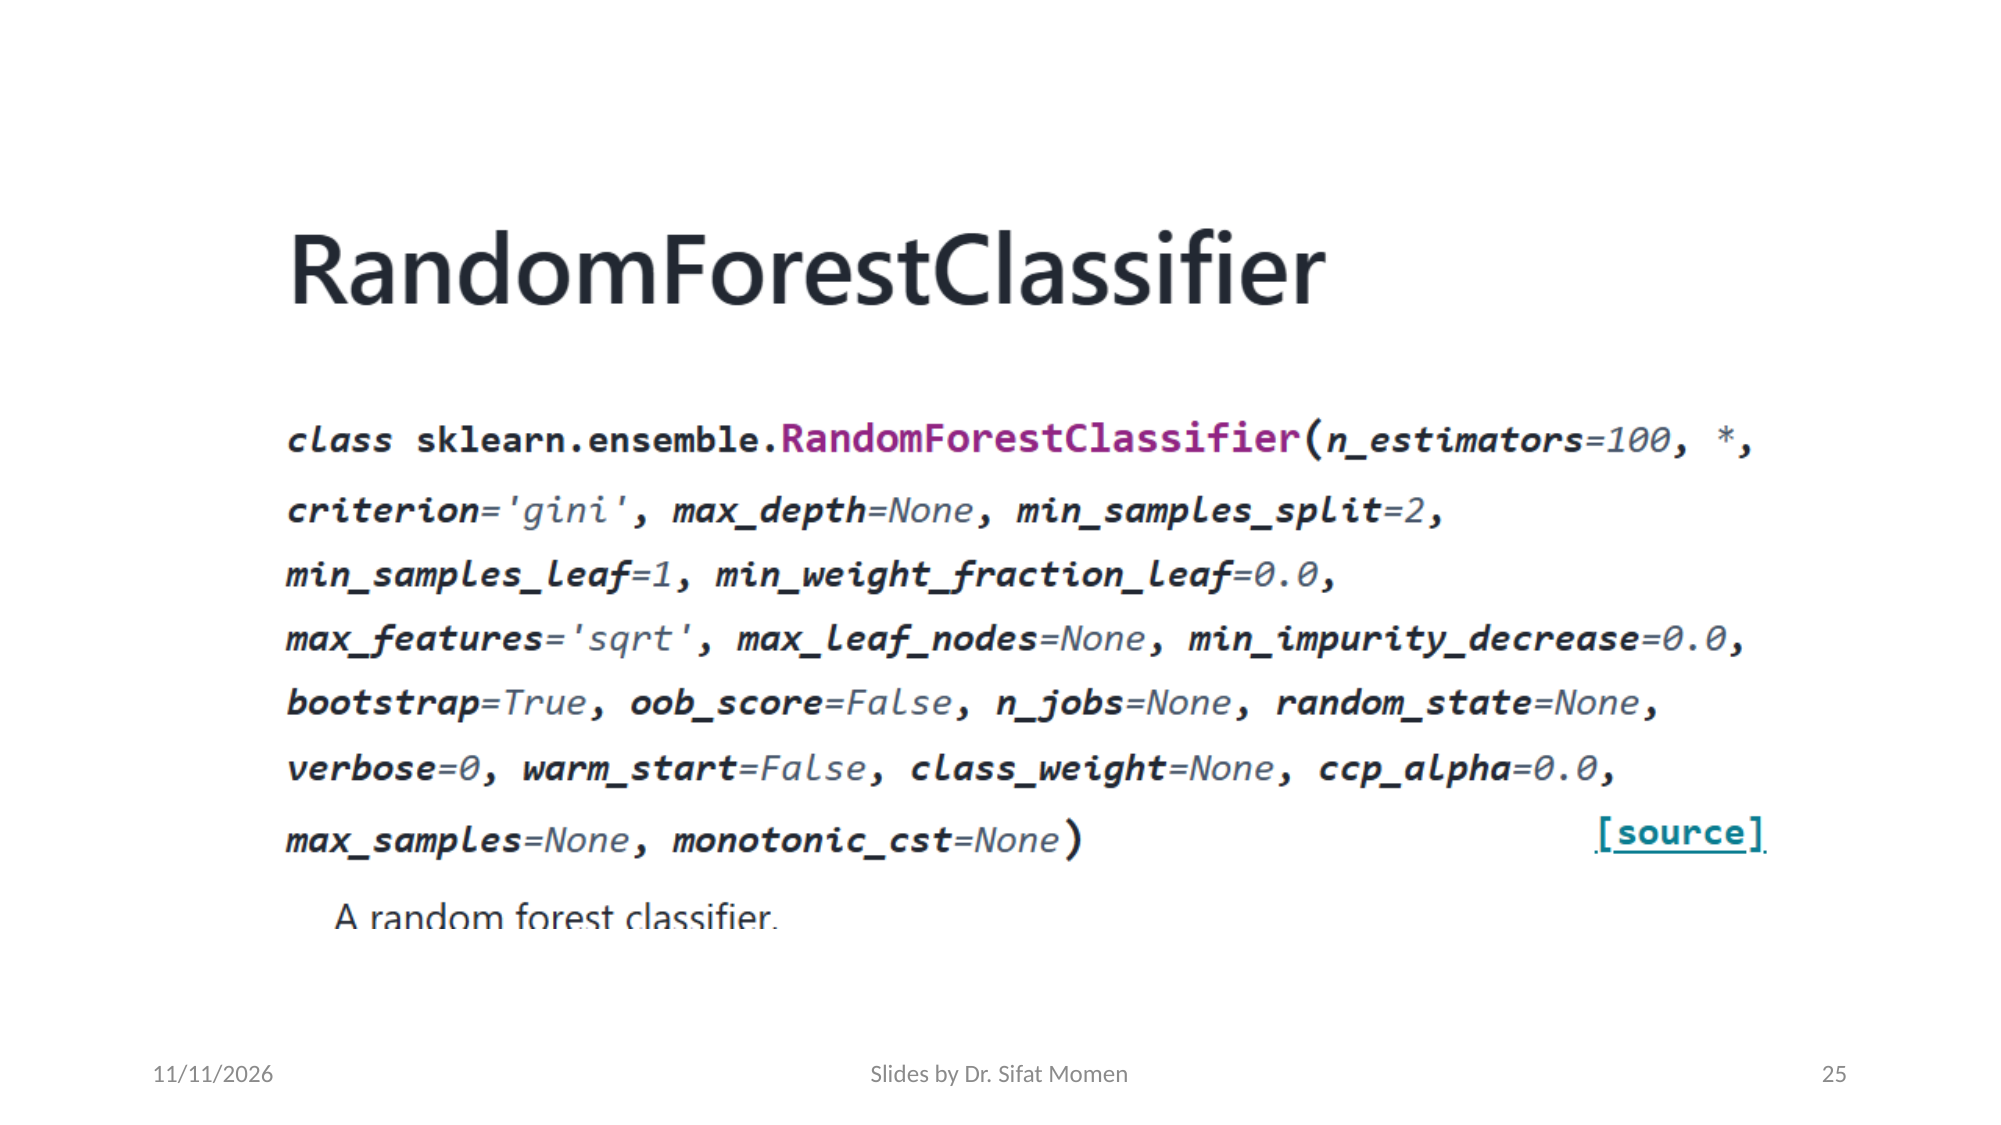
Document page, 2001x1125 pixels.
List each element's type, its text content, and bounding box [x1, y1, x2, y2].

slide_number 25 [1412, 1042, 1863, 1103]
footer Slides by Dr. Sifat Momen [662, 1042, 1338, 1103]
picture [219, 196, 1781, 929]
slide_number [137, 1042, 588, 1103]
